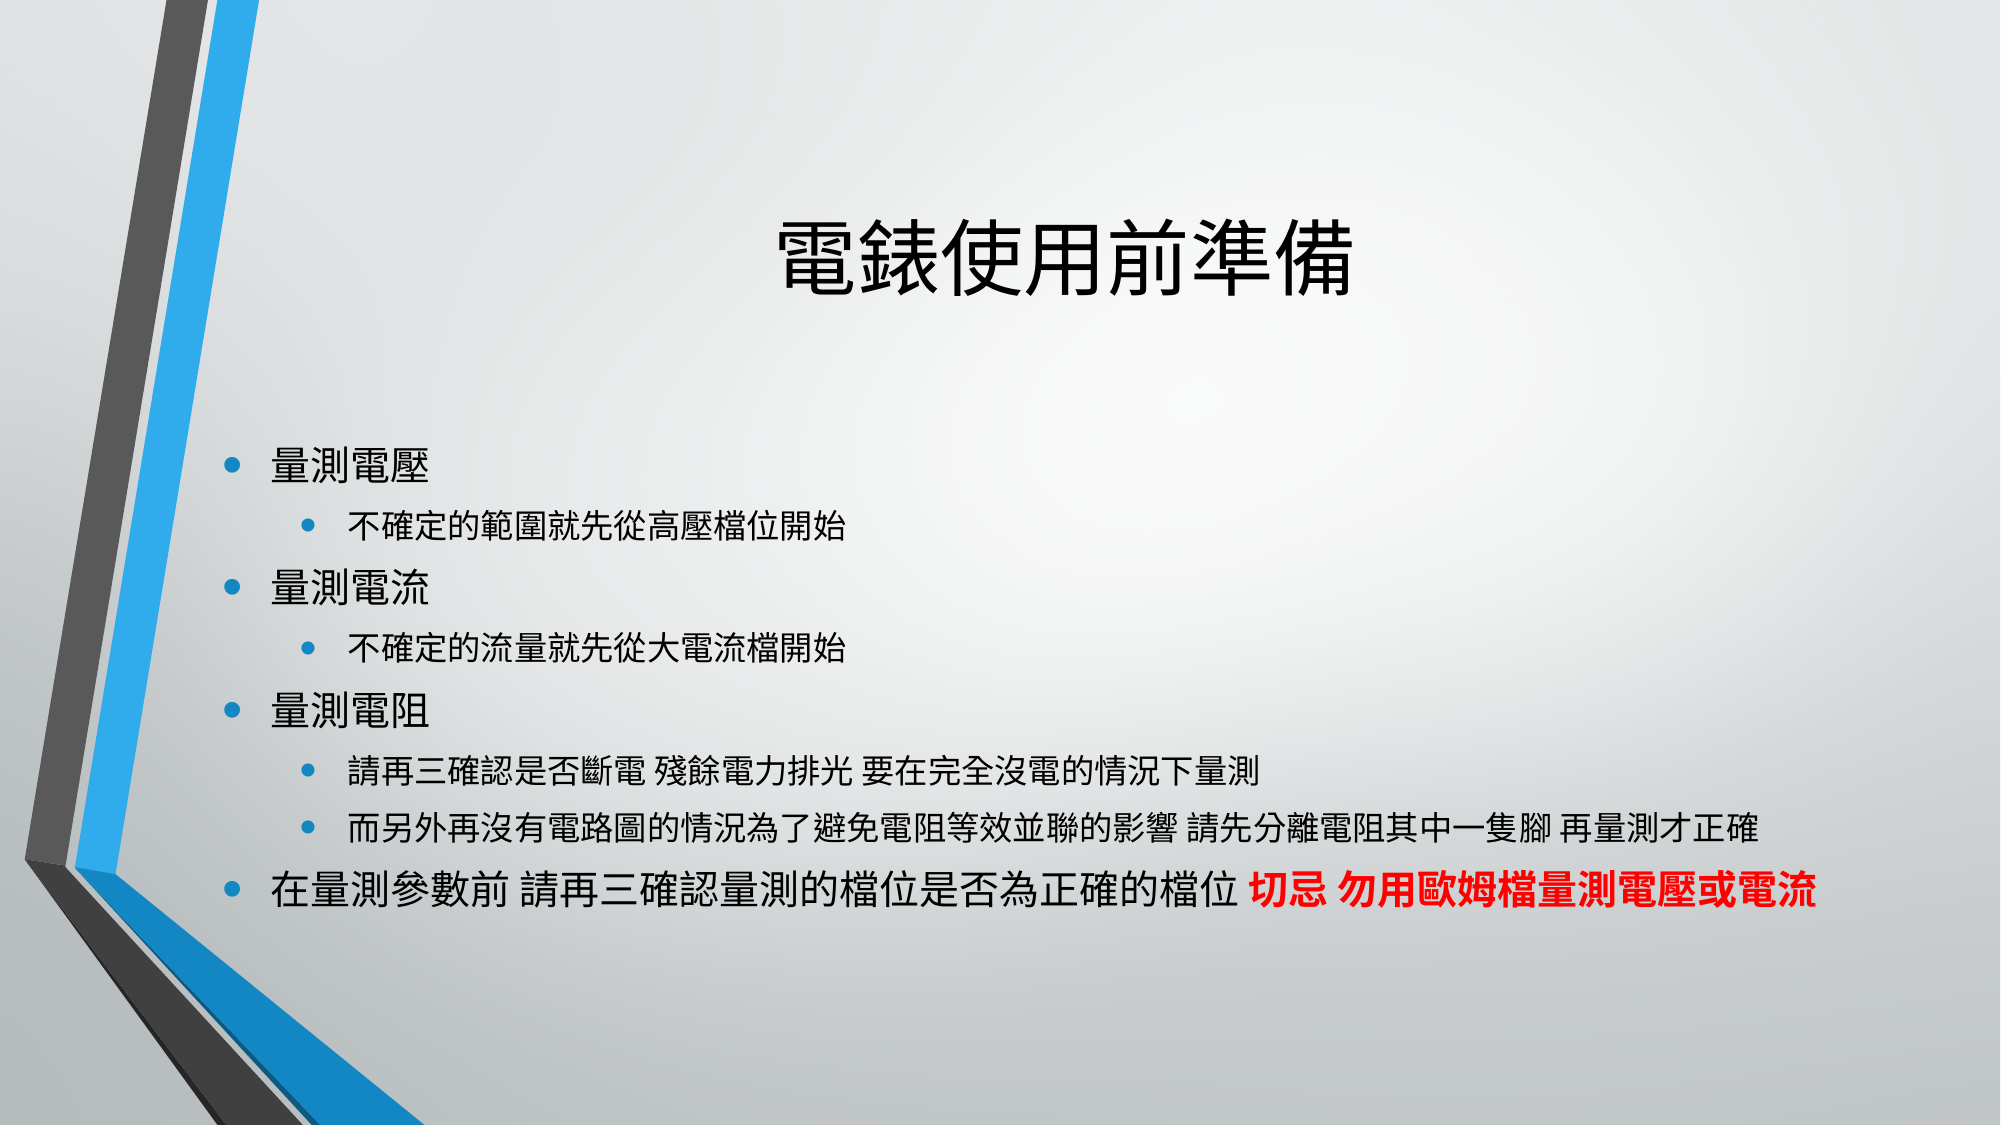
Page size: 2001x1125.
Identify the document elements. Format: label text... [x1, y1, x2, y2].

title 電錶使用前準備 [243, 112, 1887, 400]
list 量測電壓 不確定的範圍就先從高壓檔位開始 量測電流 不確定的流量就先從大電流檔開始 量測電阻 請再三確認是否斷電 殘餘電力排光 要在完全沒電的情況下量測 而另外再沒有電路圖的情況為了避免電阻等效並聯的影響 請先分離電阻其中一隻腳 再量測才正確 在量測參數前 請再三確認量測的檔位是否為正確的檔位 切忌 勿用歐姆檔量測電壓或電流 [207, 432, 1851, 946]
